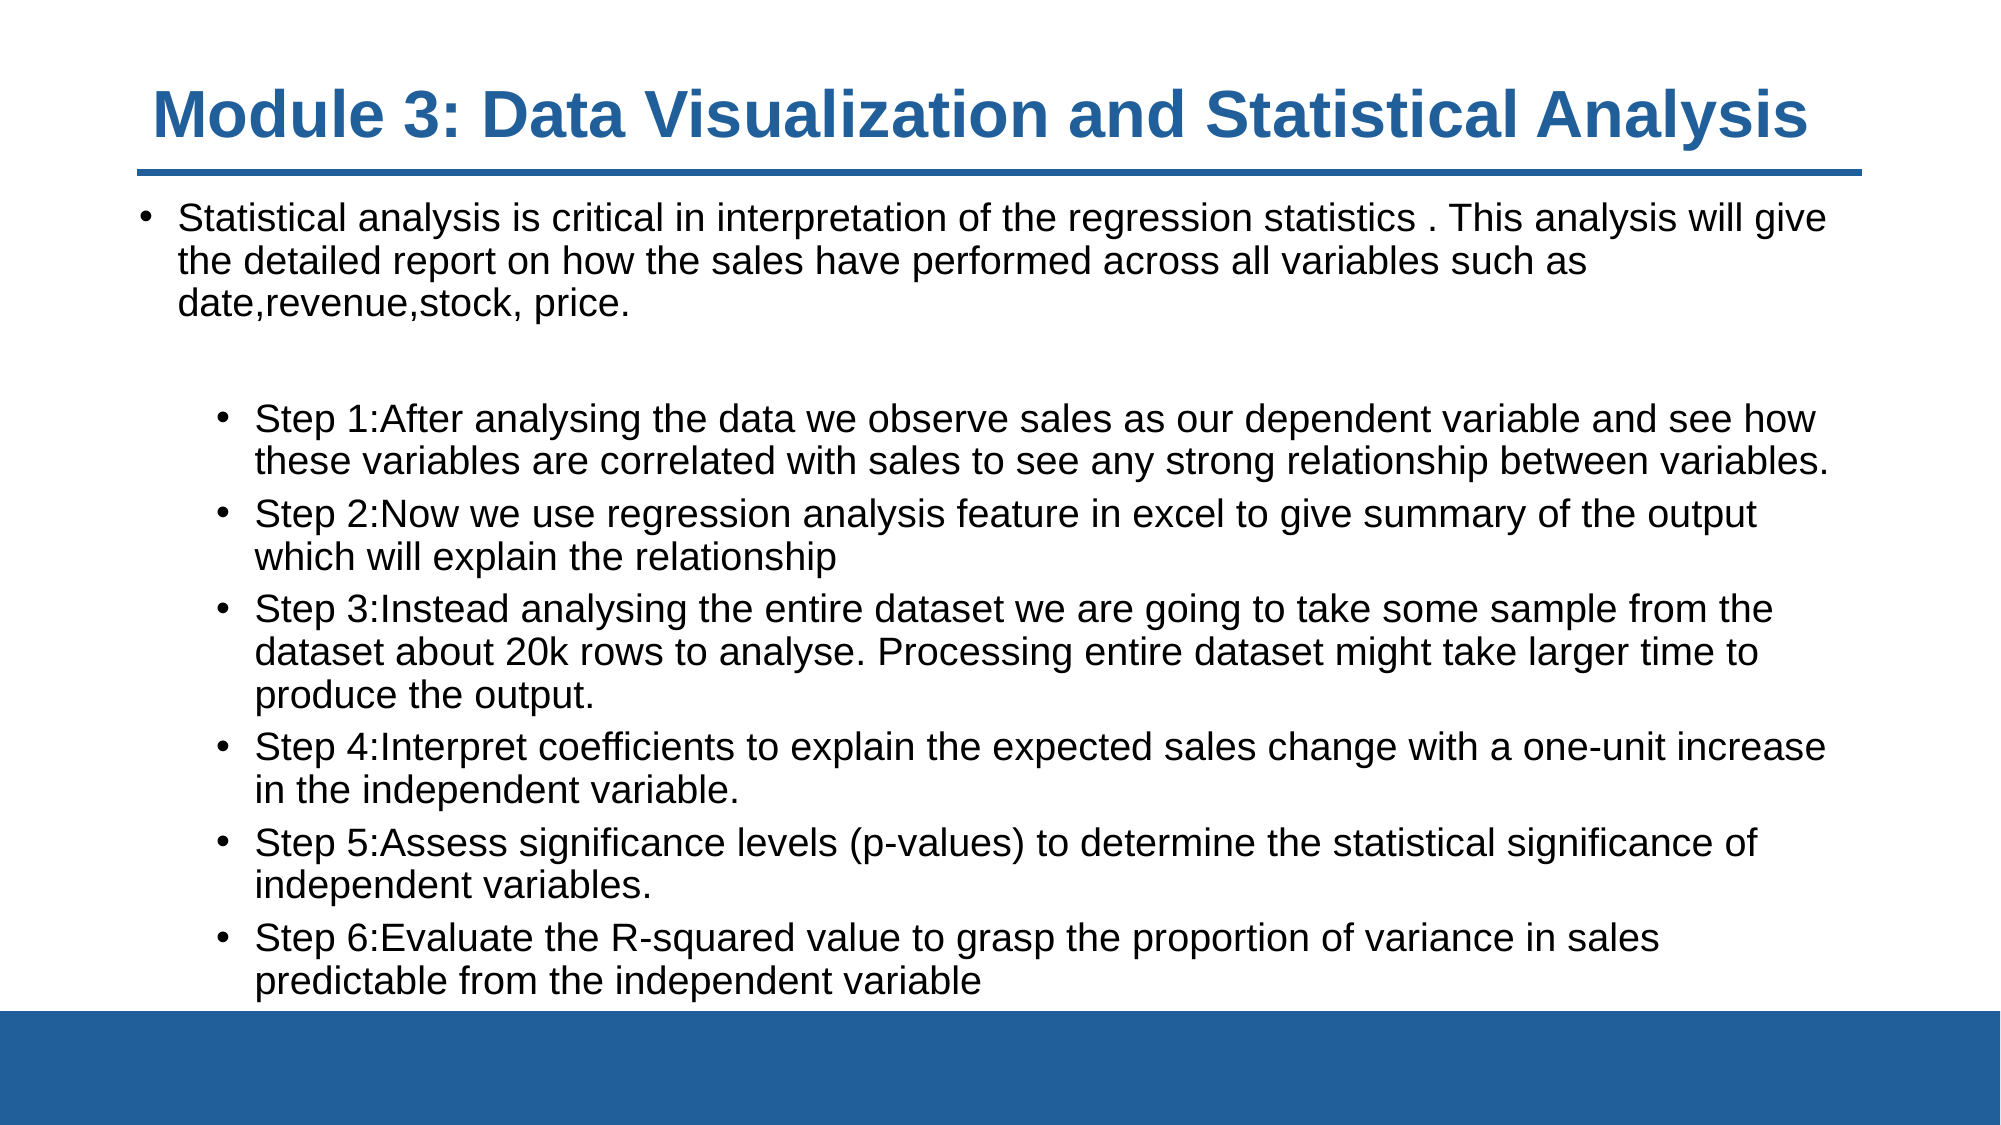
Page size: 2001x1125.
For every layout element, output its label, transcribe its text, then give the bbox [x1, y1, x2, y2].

list Statistical analysis is critical in interpretation of the regression statistics . This analysis will give the detailed report on how the sales have performed across all variables such as date,revenue,stock, price. Step 1:After analysing the data we observe sales as our dependent variable and see how these variables are correlated with sales to see any strong relationship between variables. Step 2:Now we use regression analysis feature in excel to give summary of the output which will explain the relationship Step 3:Instead analysing the entire dataset we are going to take some sample from the dataset about 20k rows to analyse. Processing entire dataset might take larger time to produce the output. Step 4:Interpret coefficients to explain the expected sales change with a one-unit increase in the independent variable. Step 5:Assess significance levels (p-values) to determine the statistical significance of independent variables. Step 6:Evaluate the R-squared value to grasp the proportion of variance in sales predictable from the independent variable [124, 189, 1863, 1014]
title Module 3: Data Visualization and Statistical Analysis [137, 59, 1863, 173]
